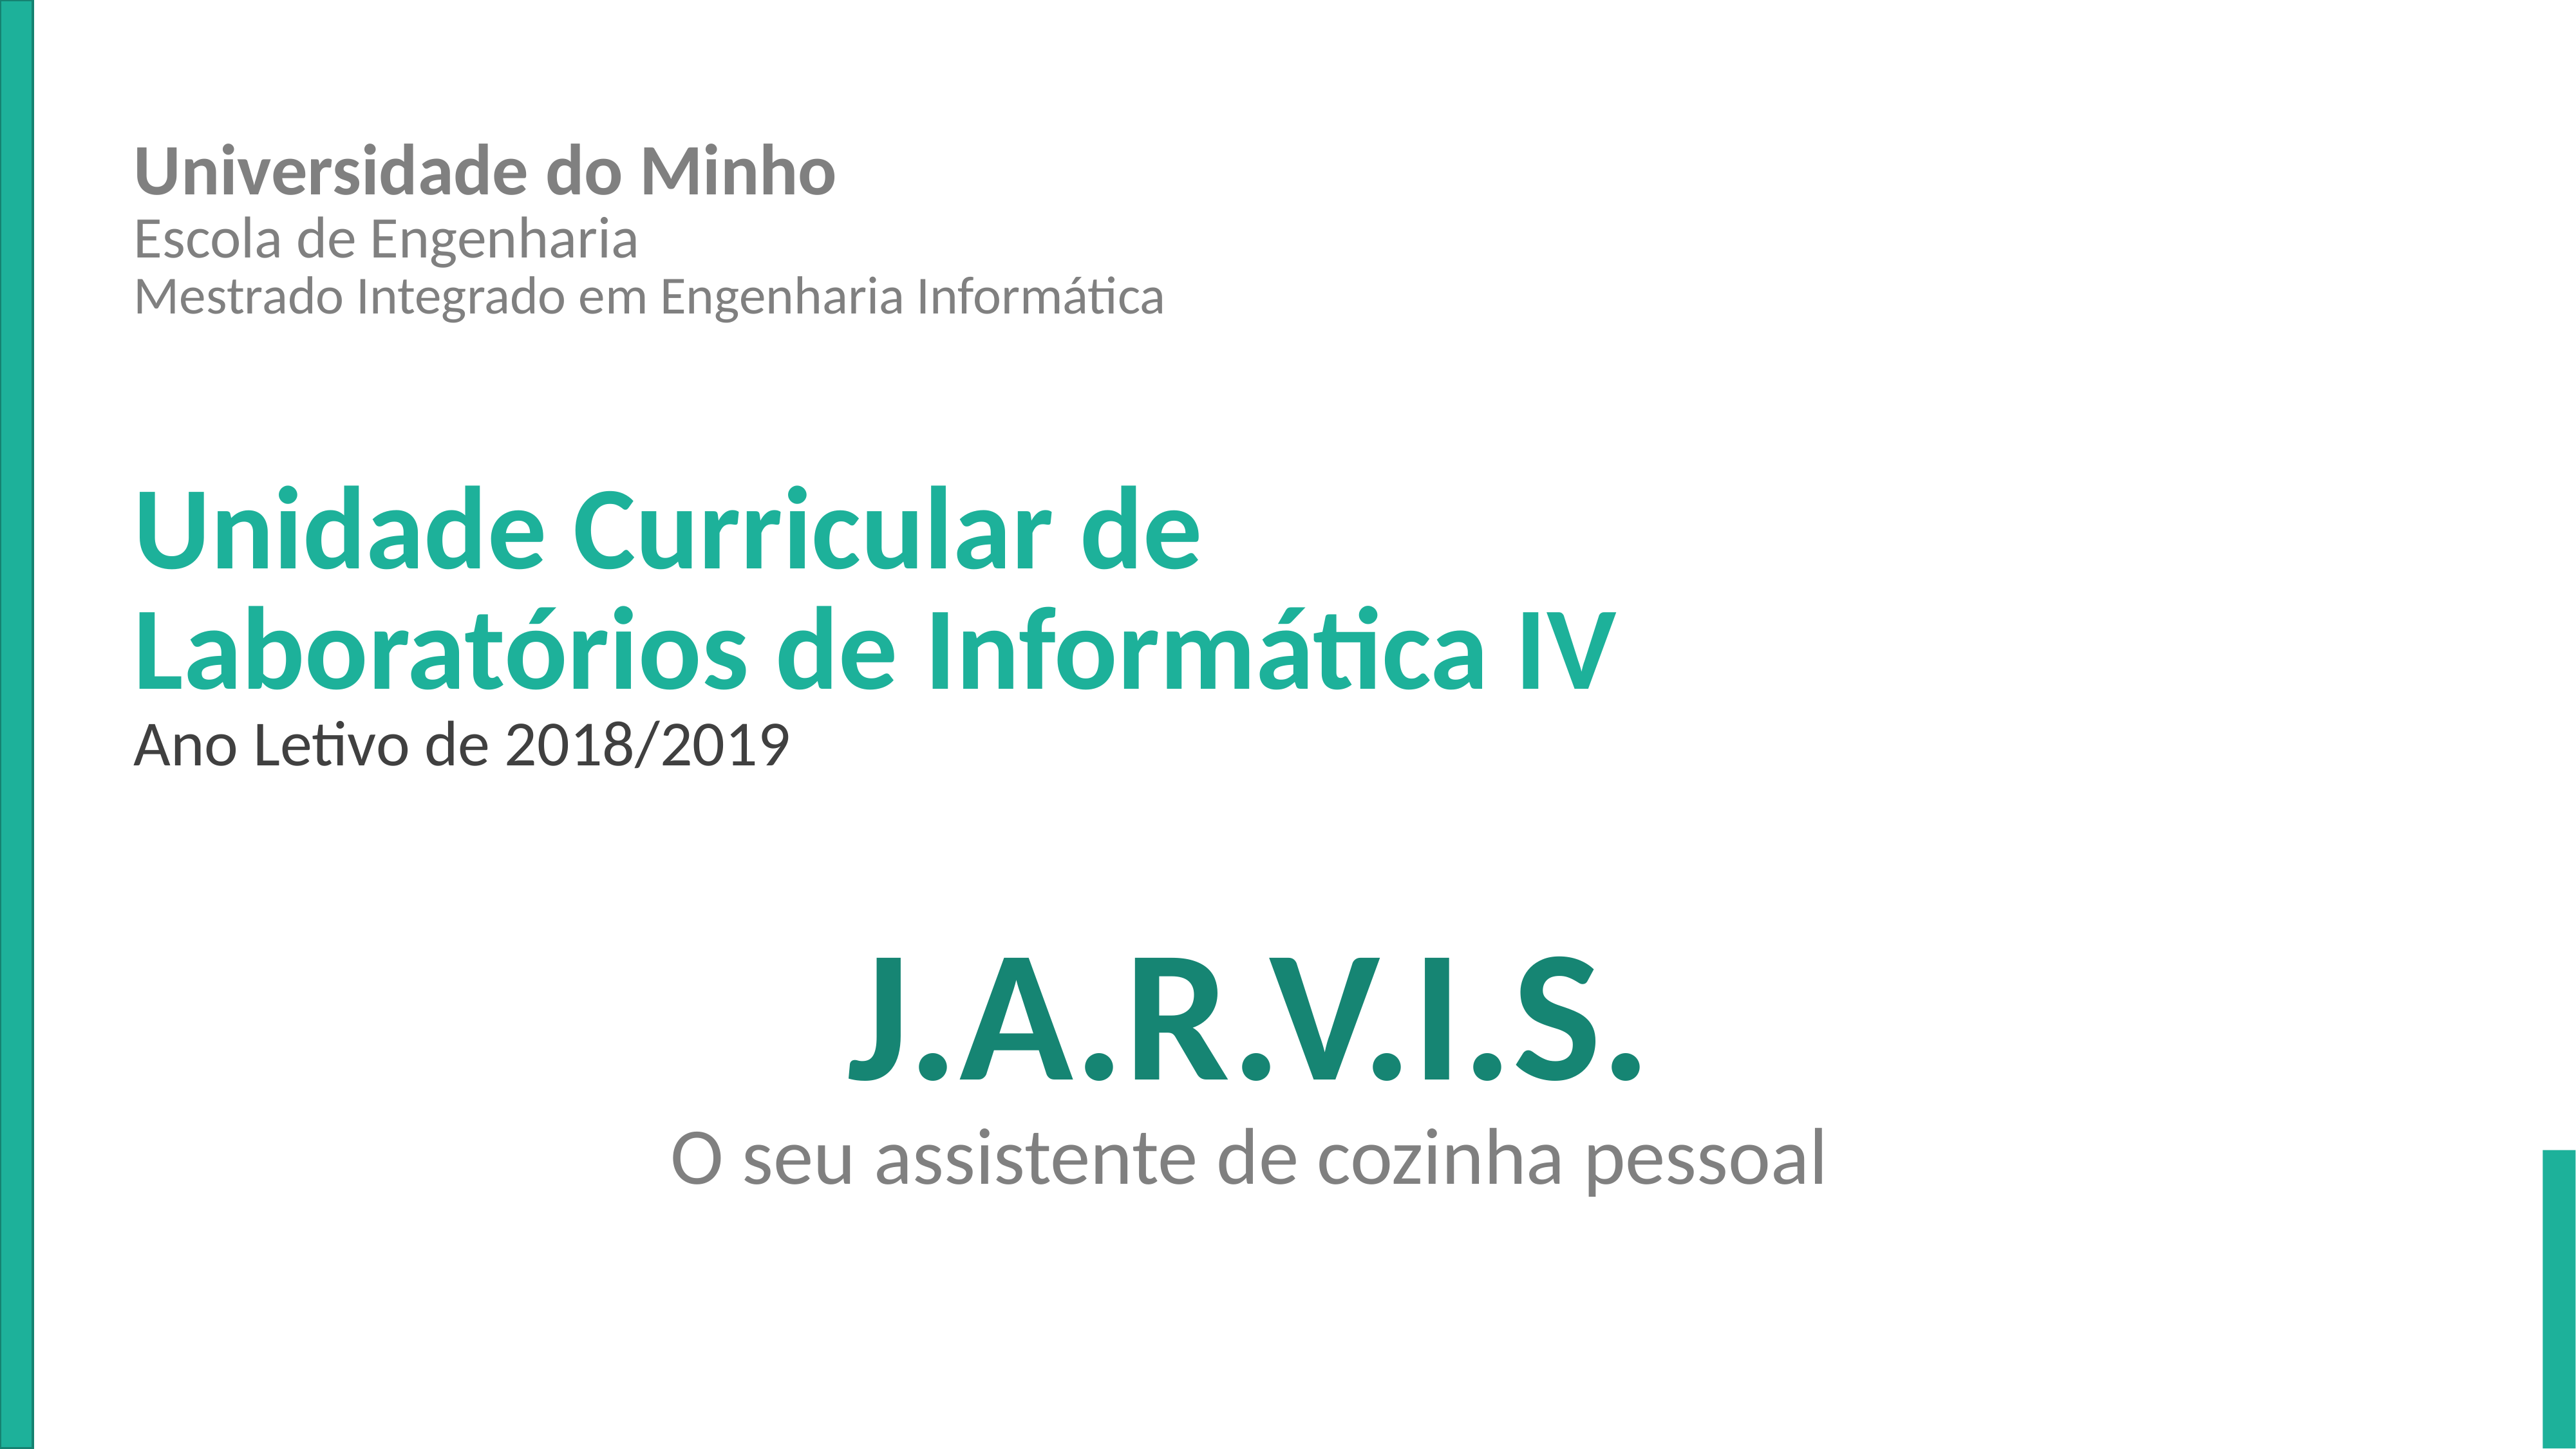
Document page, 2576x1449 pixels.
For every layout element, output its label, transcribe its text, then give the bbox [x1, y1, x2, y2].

text_box [0, 0, 34, 1449]
title Universidade do Minho Escola de Engenharia Mestrado Integrado em Engenharia Informática Unidade Curricular de Laboratórios de Informática IV Ano Letivo de 2018/2019 [124, 131, 2452, 831]
text_box [2541, 1148, 2576, 1449]
text_box J.A.R.V.I.S. O seu assistente de cozinha pessoal [124, 922, 2376, 1276]
